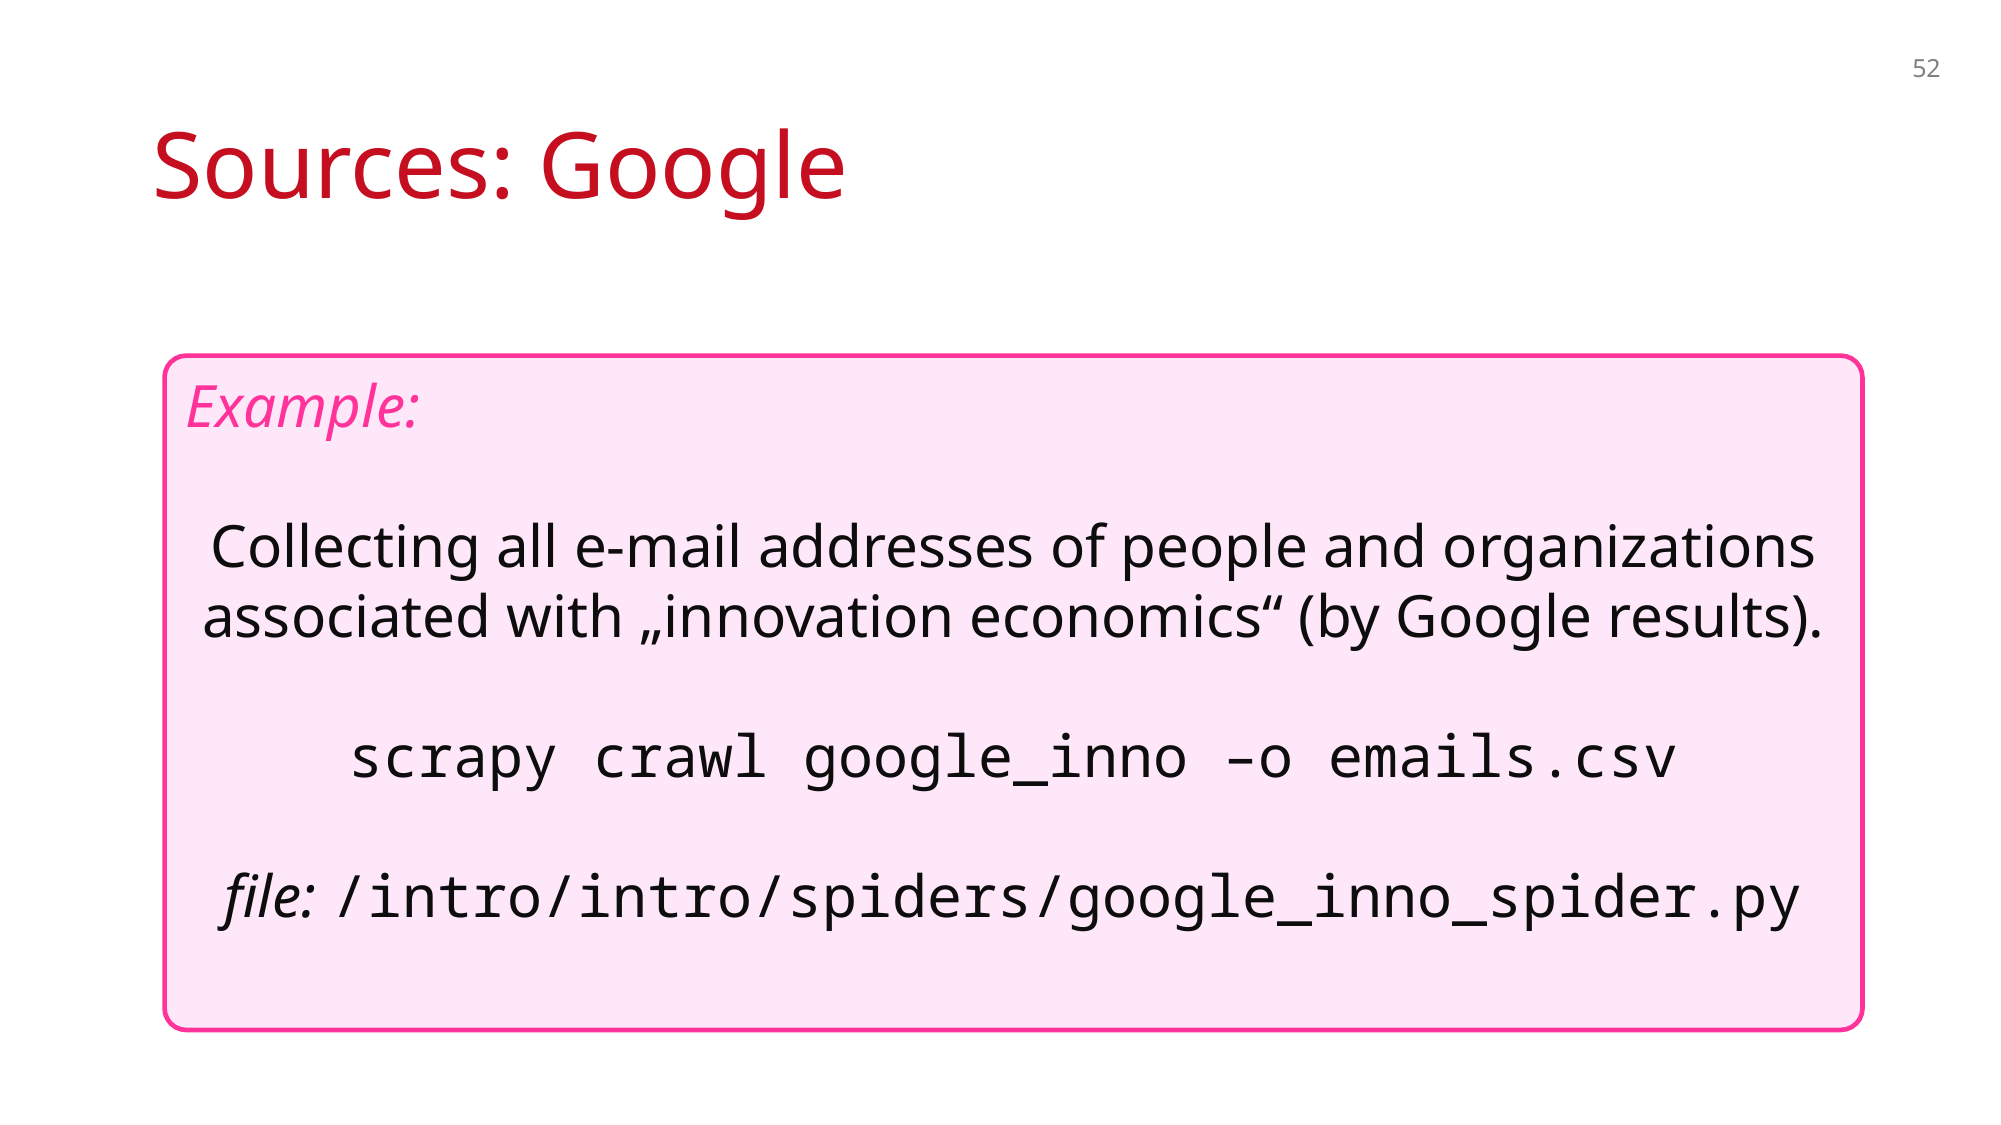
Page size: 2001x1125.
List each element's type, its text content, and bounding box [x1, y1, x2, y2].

slide_number 52 [1505, 39, 1956, 100]
text_box Example: Collecting all e-mail addresses of people and organizations associated with „innovation economics“ (by Google results). scrapy crawl google_inno –o emails.csv file: /intro/intro/spiders/google_inno_spider.py [163, 354, 1864, 1032]
title Sources: Google [137, 59, 1863, 278]
